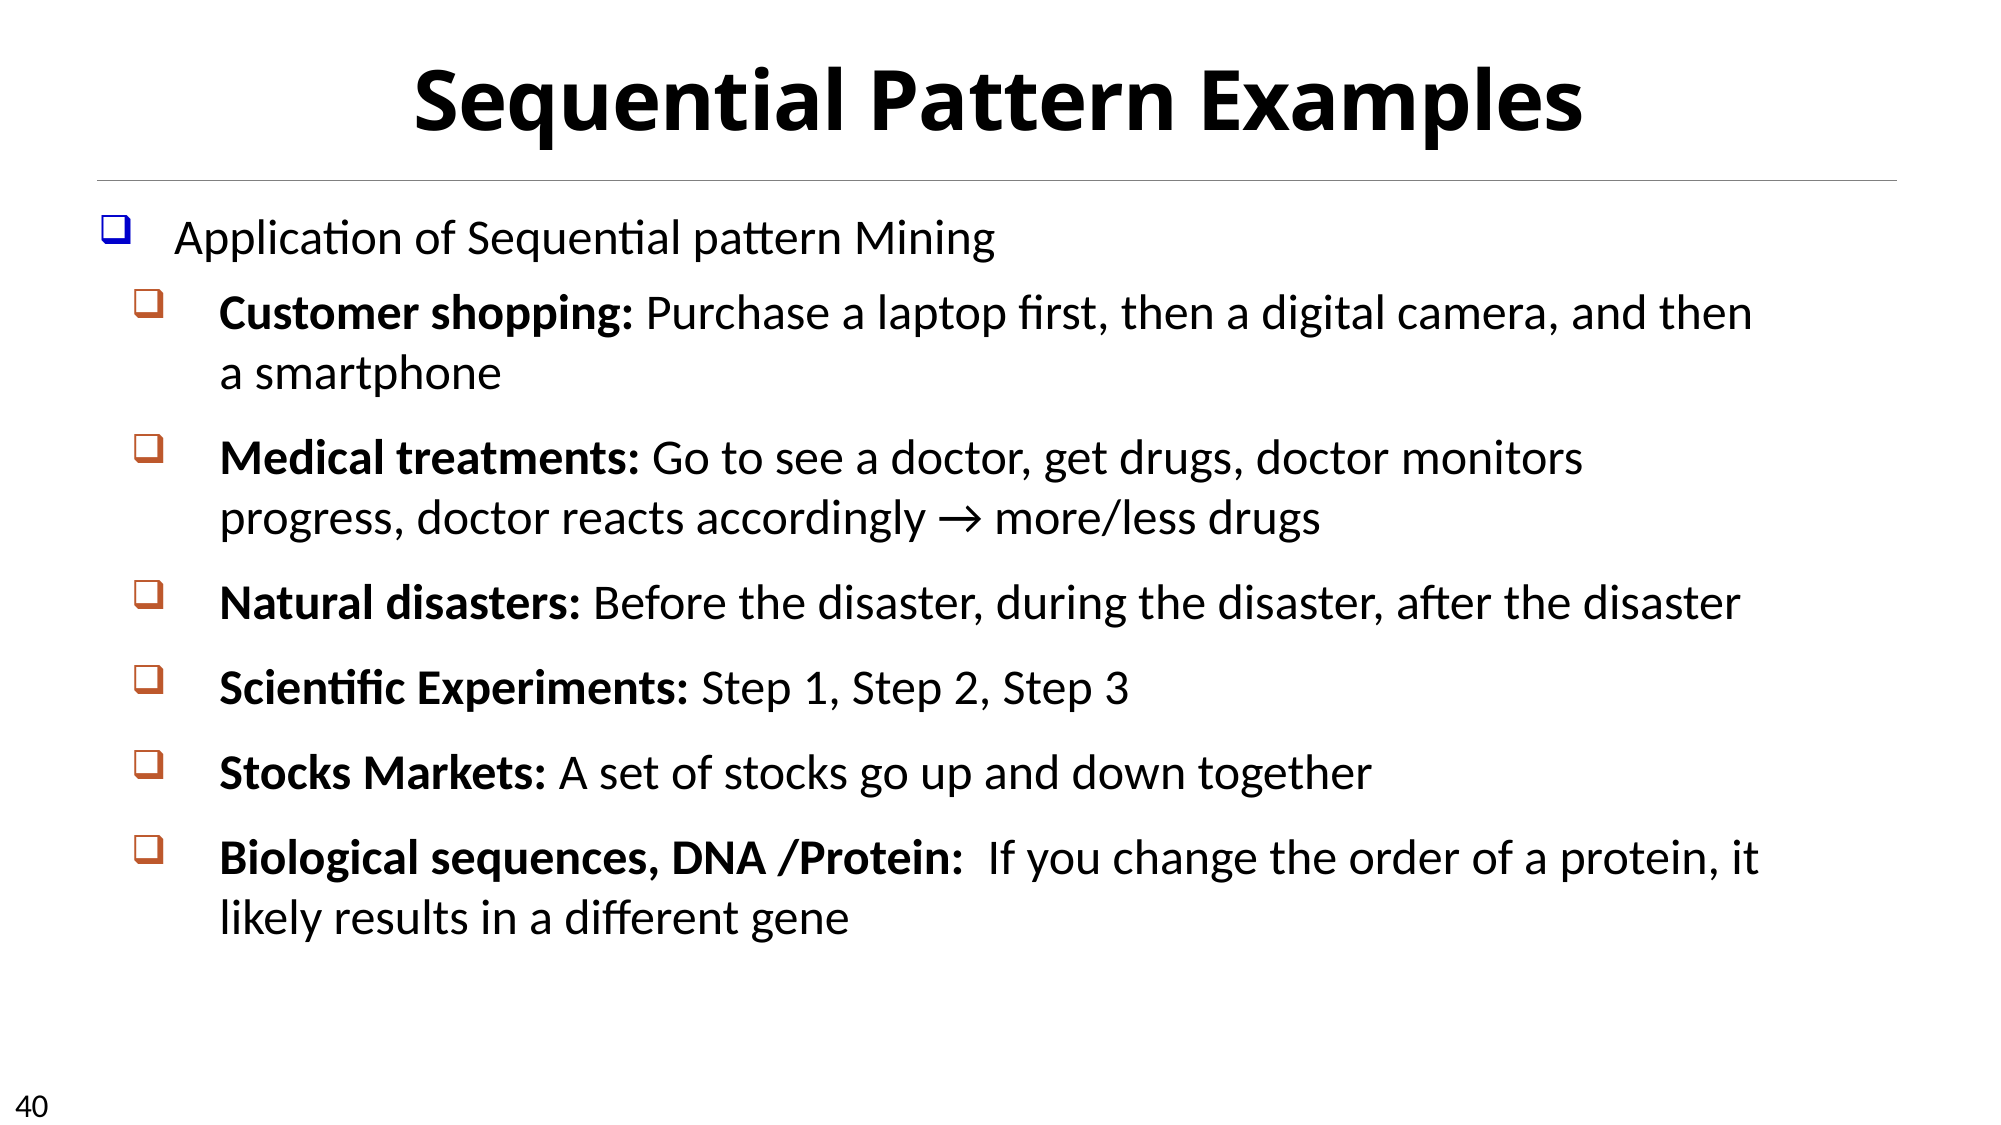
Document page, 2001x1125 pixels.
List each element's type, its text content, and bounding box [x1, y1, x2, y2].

title Sequential Pattern Examples [0, 50, 2000, 155]
list Application of Sequential pattern Mining Customer shopping: Purchase a laptop first, then a digital camera, and then a smartphone Medical treatments: Go to see a doctor, get drugs, doctor monitors progress, doctor reacts accordingly → more/less drugs Natural disasters: Before the disaster, during the disaster, after the disaster Scientific Experiments: Step 1, Step 2, Step 3 Stocks Markets: A set of stocks go up and down together Biological sequences, DNA /Protein: If you change the order of a protein, it likely results in a different gene [83, 197, 1788, 1048]
